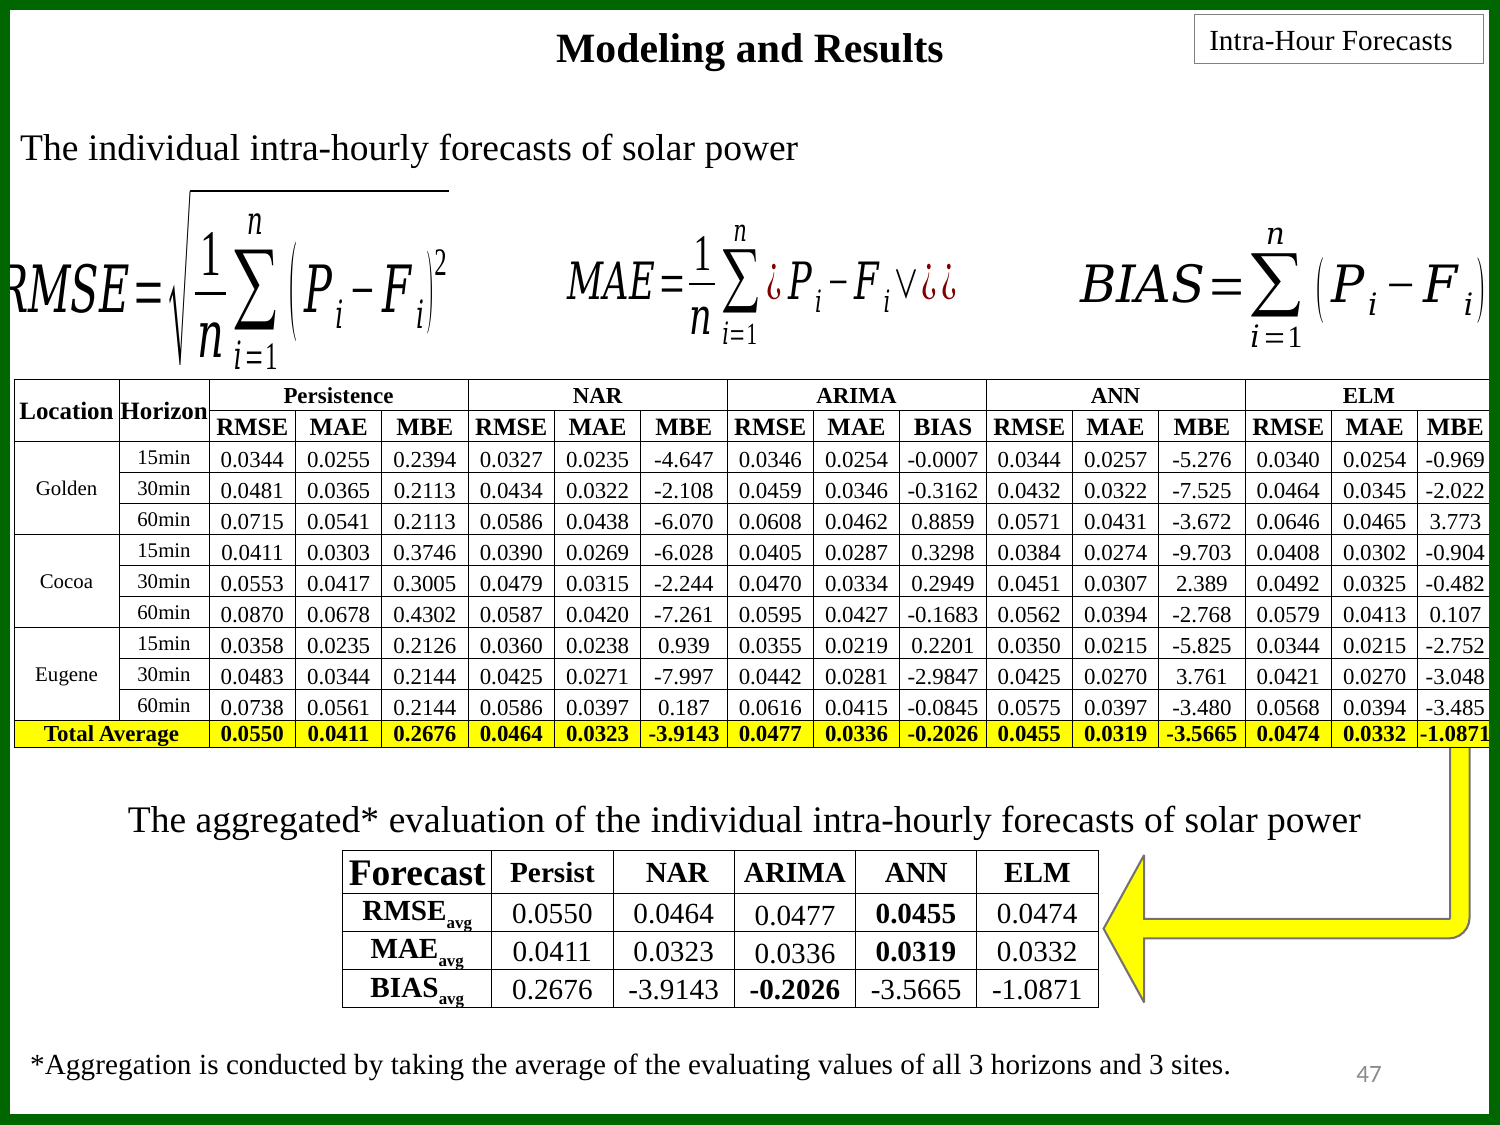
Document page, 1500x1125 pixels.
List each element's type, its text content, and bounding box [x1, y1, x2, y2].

text_box The aggregated* evaluation of the individual intra-hourly forecasts of solar power [113, 787, 1387, 848]
text_box Intra-Hour Forecasts [1194, 14, 1484, 64]
text_box *Aggregation is conducted by taking the average of the evaluating values of all 3 horizons and 3 sites. [15, 1038, 1290, 1088]
text_box [0, 0, 1500, 1125]
text_box The individual intra-hourly forecasts of solar power [5, 115, 844, 176]
text_box Modeling and Results [541, 13, 959, 79]
slide_number 47 [1059, 1042, 1397, 1103]
